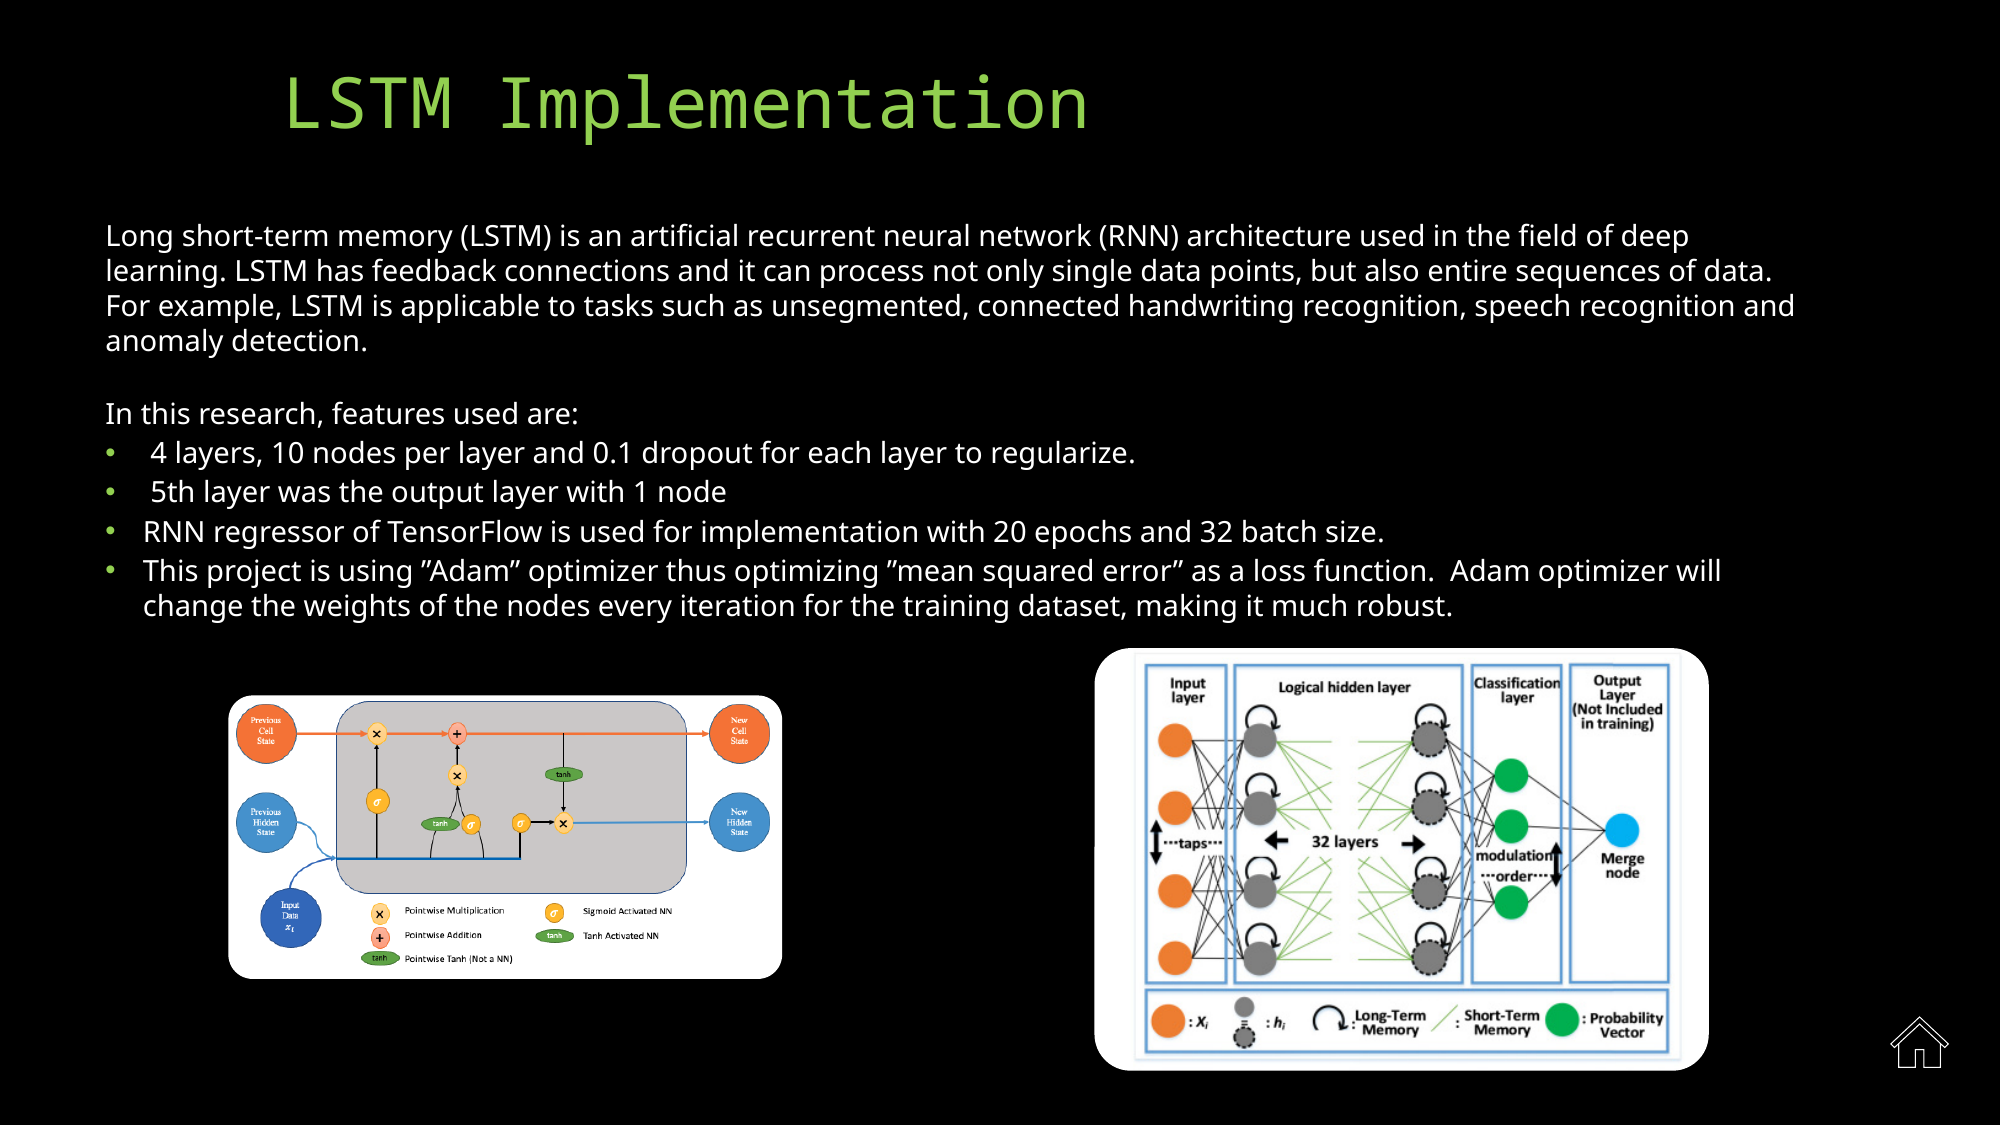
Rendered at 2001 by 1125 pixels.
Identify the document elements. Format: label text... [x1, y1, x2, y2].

picture [228, 695, 783, 979]
title LSTM Implementation [267, 14, 1768, 152]
picture [1885, 1007, 1954, 1075]
list Long short-term memory (LSTM) is an artificial recurrent neural network (RNN) architecture used in the field of deep learning. LSTM has feedback connections and it can process not only single data points, but also entire sequences of data. For example, LSTM is applicable to tasks such as unsegmented, connected handwriting recognition, speech recognition and anomaly detection. In this research, features used are: 4 layers, 10 nodes per layer and 0.1 dropout for each layer to regularize. 5th layer was the output layer with 1 node RNN regressor of TensorFlow is used for implementation with 20 epochs and 32 batch size. This project is using ”Adam” optimizer thus optimizing ”mean squared error” as a loss function. Adam optimizer will change the weights of the nodes every iteration for the training dataset, making it much robust. [90, 209, 1827, 1047]
picture [1094, 648, 1709, 1071]
